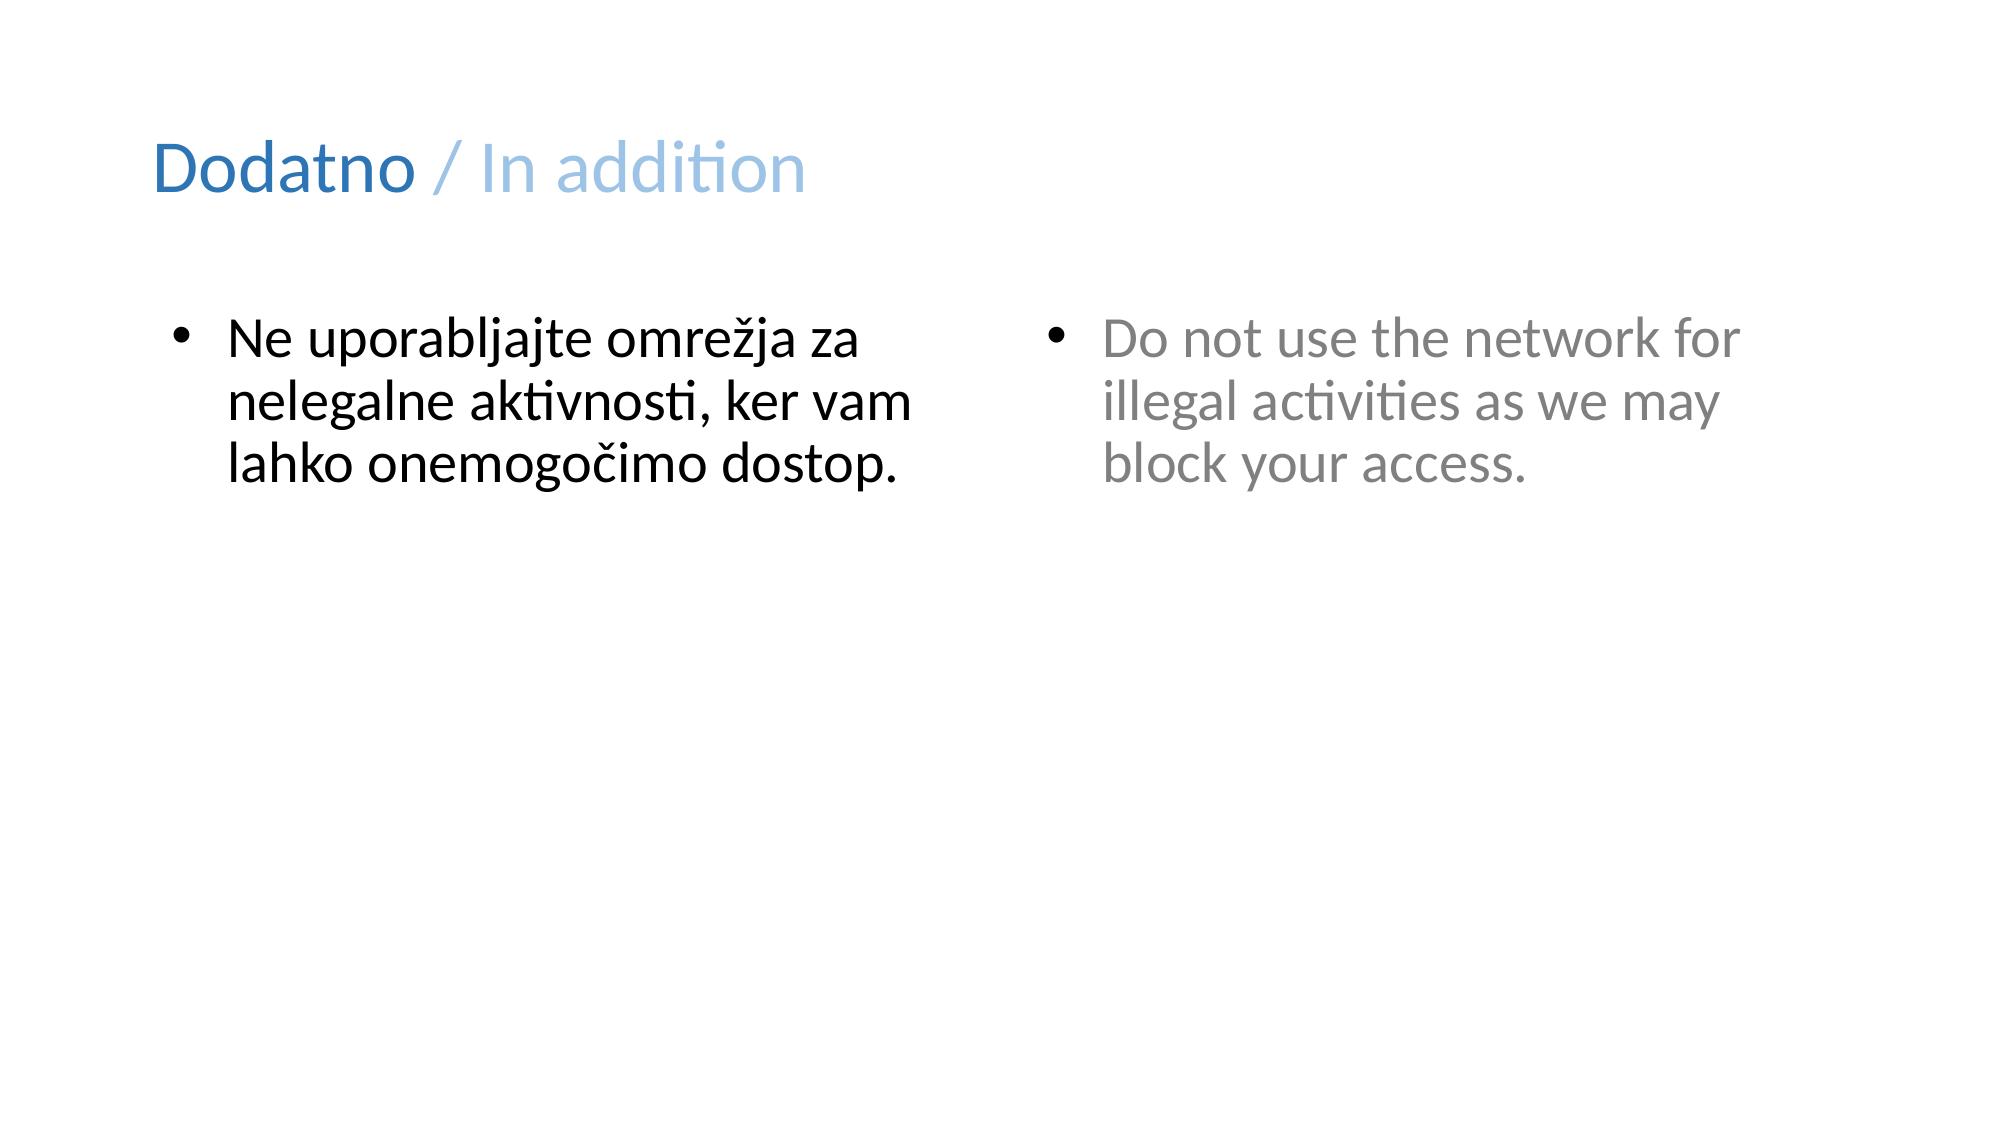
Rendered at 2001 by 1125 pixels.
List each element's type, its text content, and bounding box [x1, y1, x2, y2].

list Do not use the network for illegal activities as we may block your access. [1012, 299, 1863, 1014]
title Dodatno / In addition [137, 59, 1863, 278]
list Ne uporabljajte omrežja za nelegalne aktivnosti, ker vam lahko onemogočimo dostop. [137, 299, 988, 1014]
